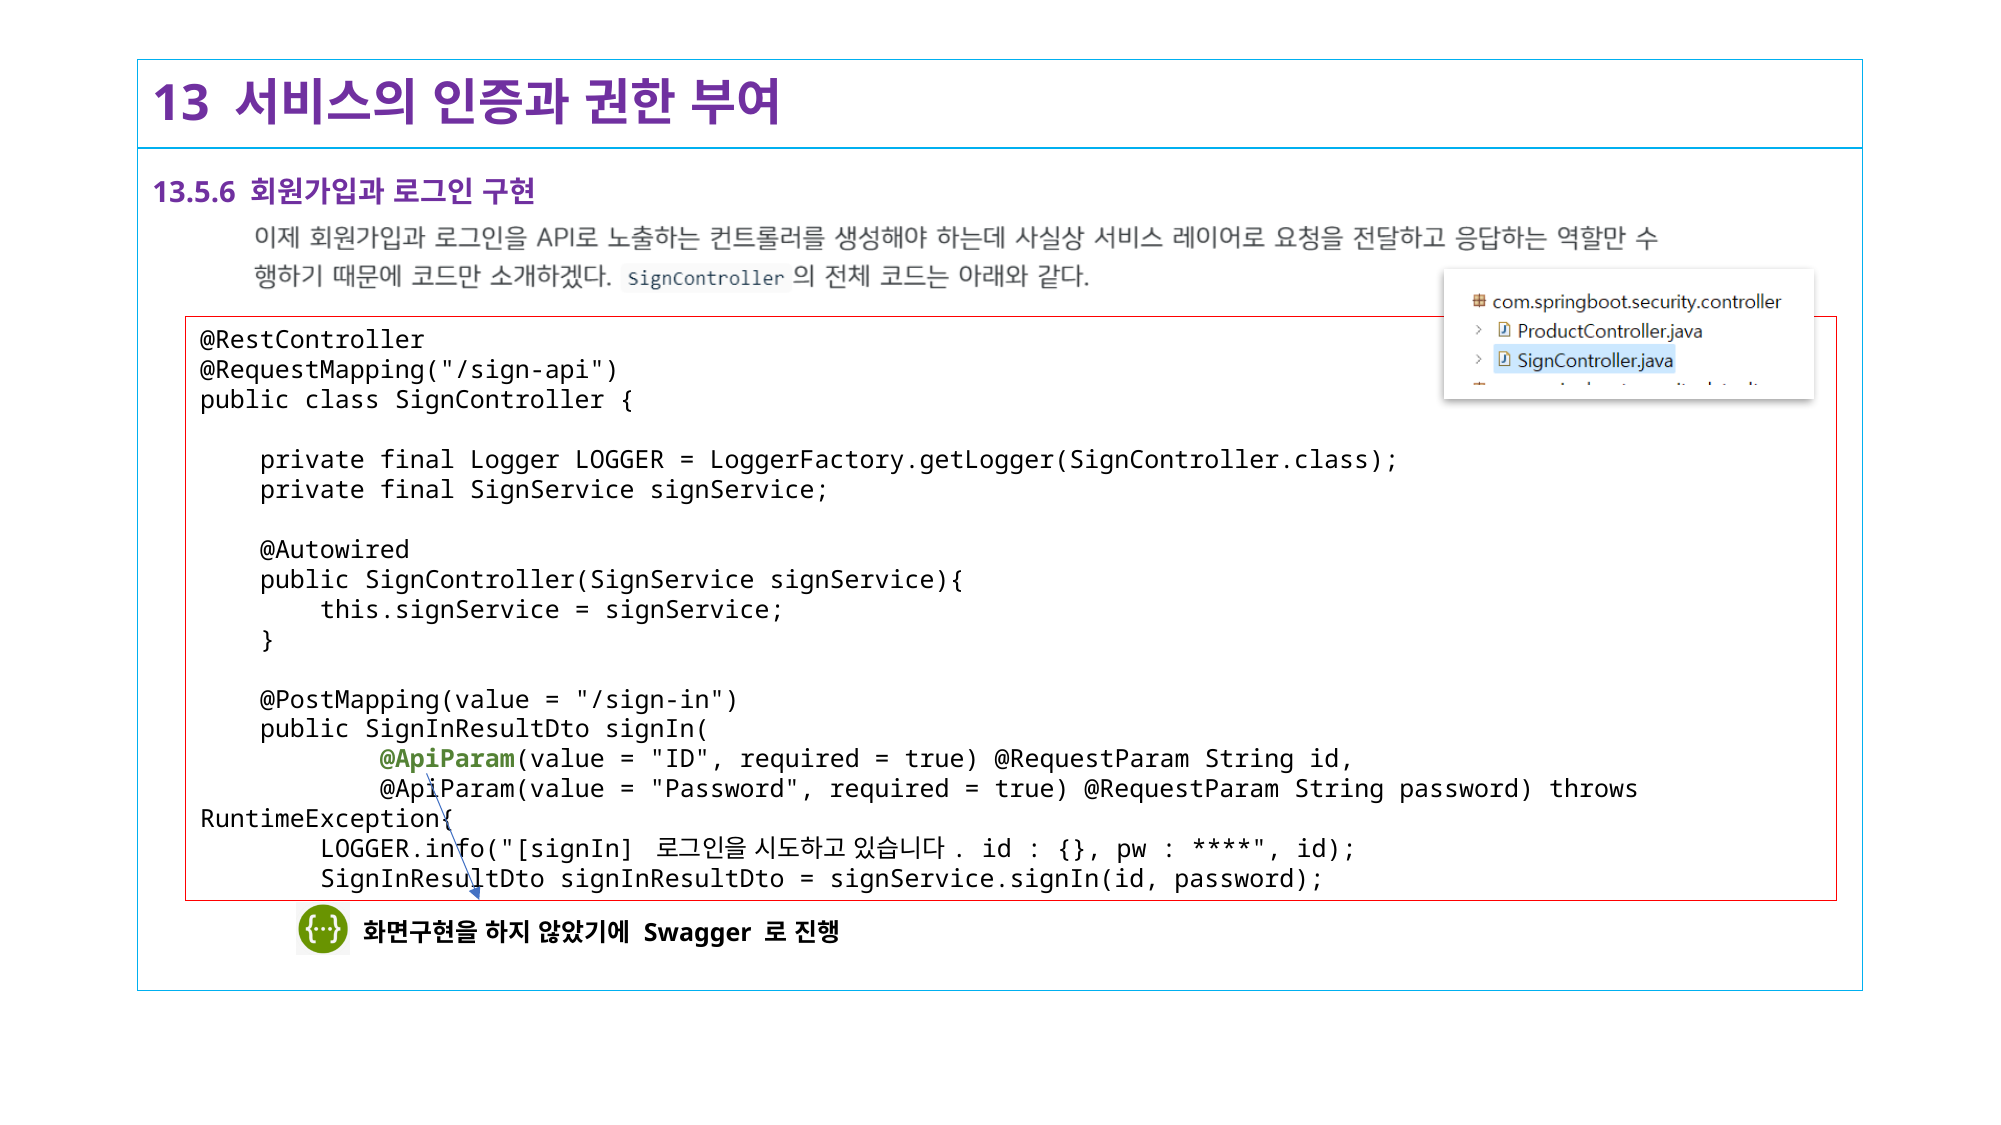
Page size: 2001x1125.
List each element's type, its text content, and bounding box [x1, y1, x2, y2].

text_box @RestController @RequestMapping("/sign-api") public class SignController { private final Logger LOGGER = LoggerFactory.getLogger(SignController.class); private final SignService signService; @Autowired public SignController(SignService signService){ this.signService = signService; } @PostMapping(value = "/sign-in") public SignInResultDto signIn( @ApiParam(value = "ID", required = true) @RequestParam String id, @ApiParam(value = "Password", required = true) @RequestParam String password) throws RuntimeException{ LOGGER.info("[signIn] 로그인을 시도하고 있습니다. id : {}, pw : ****", id); SignInResultDto signInResultDto = signService.signIn(id, password); [185, 316, 1837, 901]
picture [244, 208, 1800, 385]
text_box 화면구현을 하지 않았기에 Swagger 로 진행 [350, 909, 914, 955]
list 13.5.6 회원가입과 로그인 구현 [137, 148, 1863, 991]
picture [296, 902, 350, 955]
title 13 서비스의 인증과 권한 부여 [137, 59, 1863, 148]
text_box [426, 773, 480, 900]
